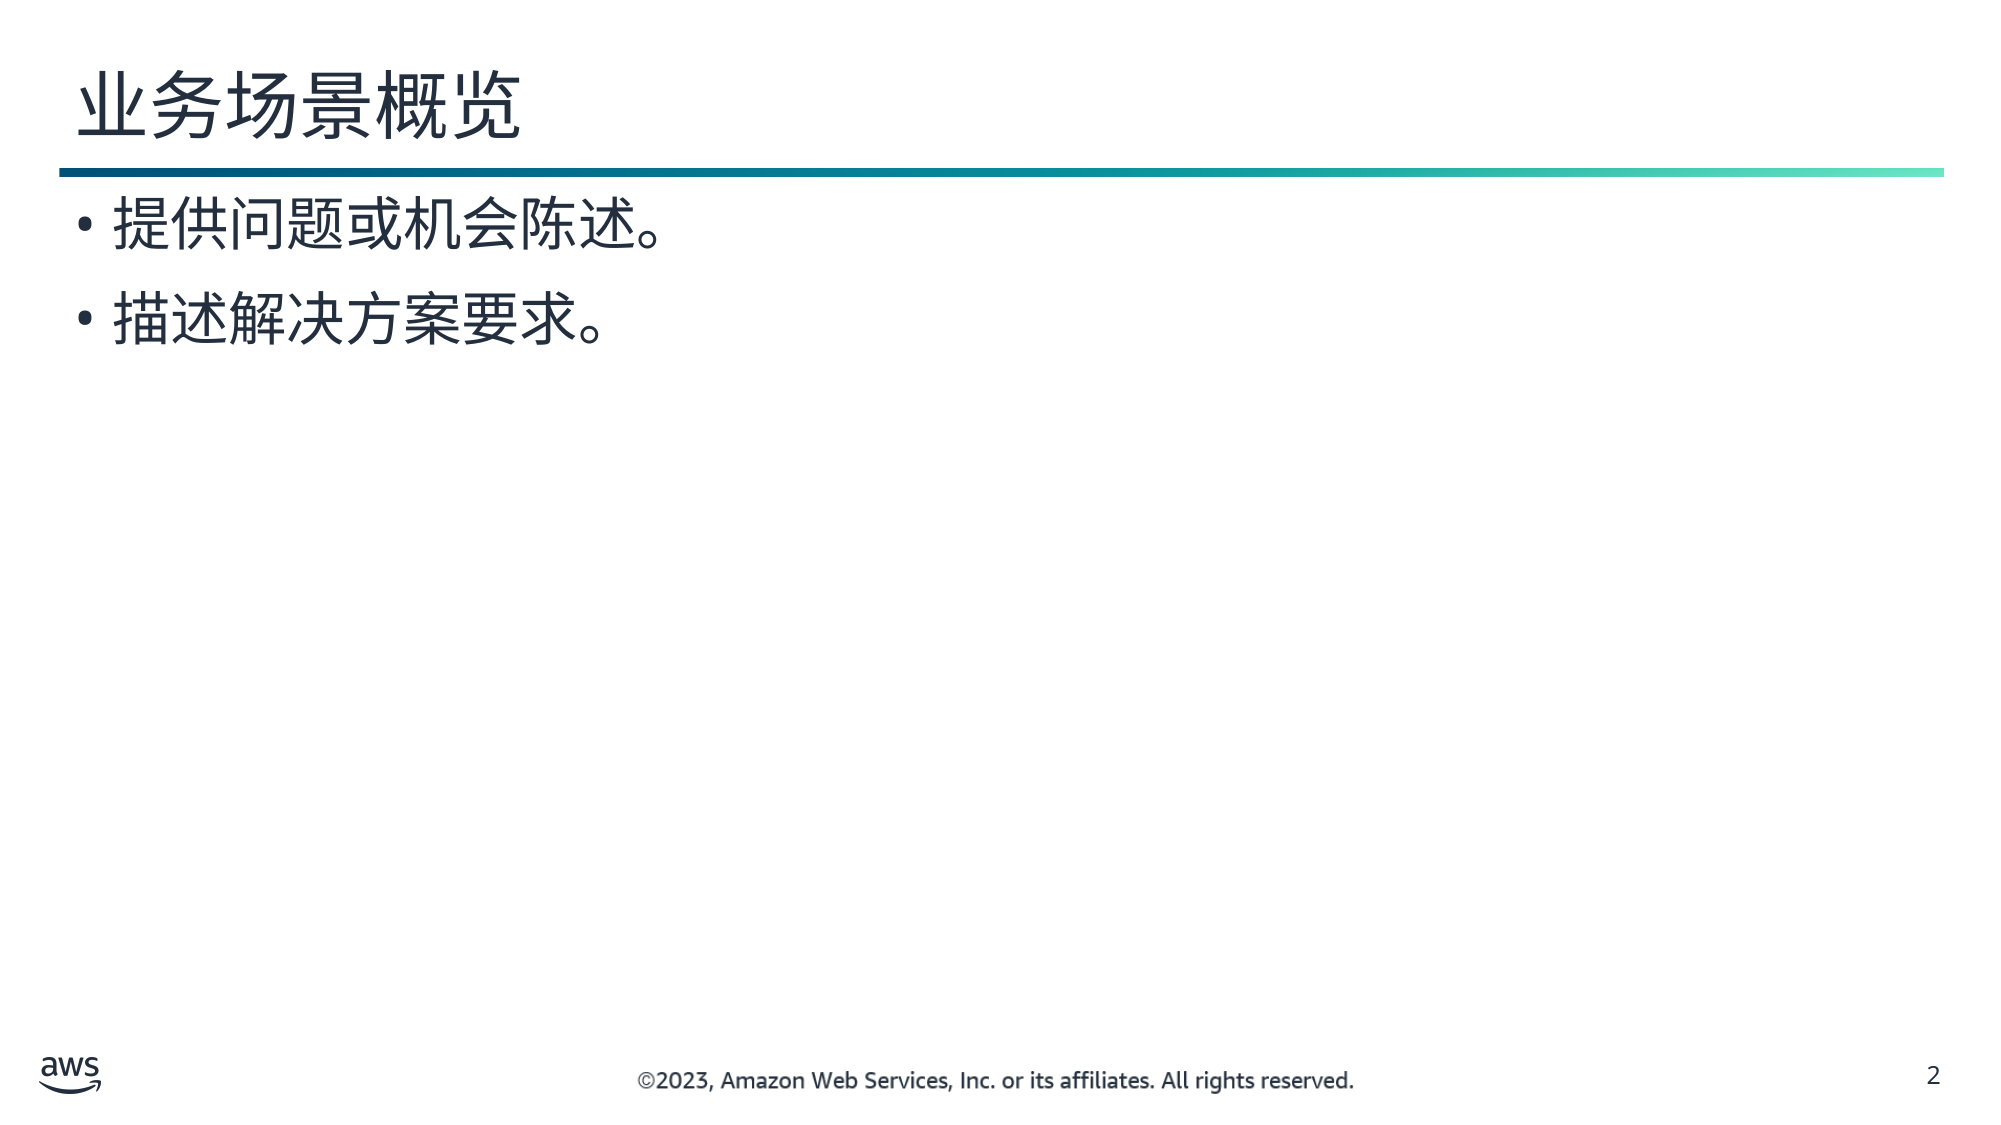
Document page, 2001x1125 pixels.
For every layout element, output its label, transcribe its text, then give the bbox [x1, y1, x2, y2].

picture [621, 1057, 1378, 1109]
slide_number 2 [1861, 1057, 1941, 1096]
title 业务场景概览 [59, 49, 1941, 170]
list 提供问题或机会陈述。 描述解决方案要求。 [59, 179, 1941, 1055]
picture [39, 1057, 101, 1094]
picture [680, 168, 1944, 177]
